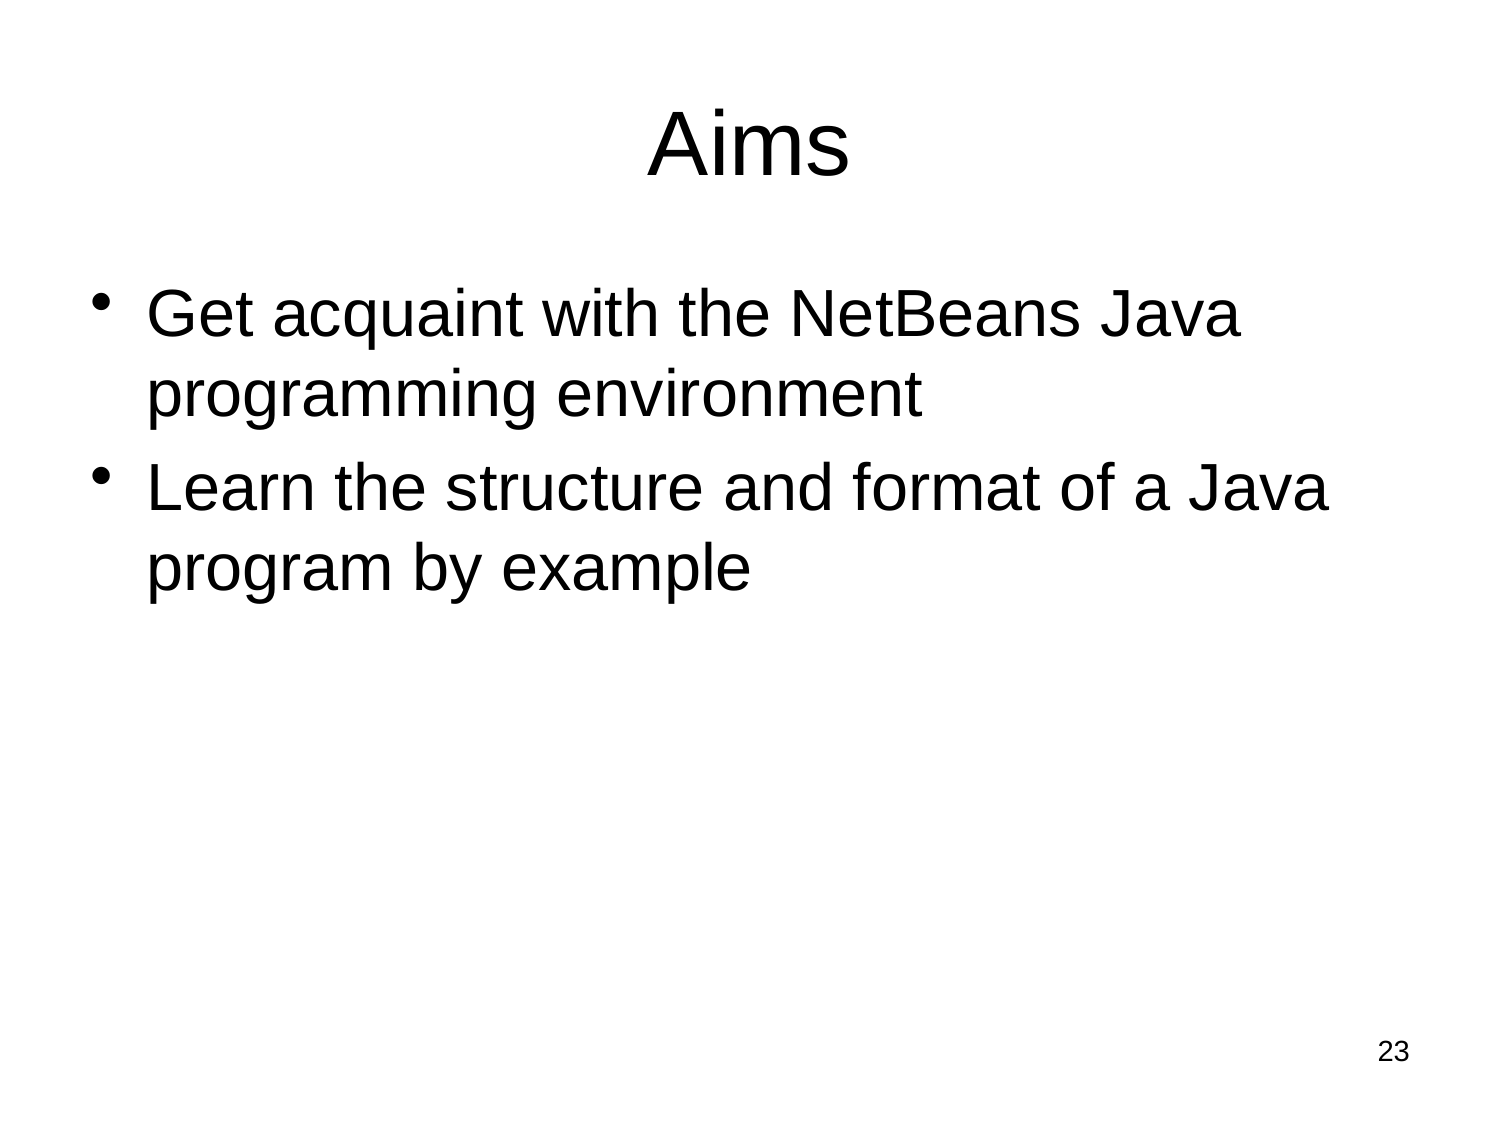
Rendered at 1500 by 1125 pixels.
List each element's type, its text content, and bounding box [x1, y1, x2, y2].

list Get acquaint with the NetBeans Java programming environment Learn the structure and format of a Java program by example [75, 262, 1425, 1005]
title Aims [75, 45, 1425, 233]
slide_number 23 [1074, 1024, 1425, 1103]
